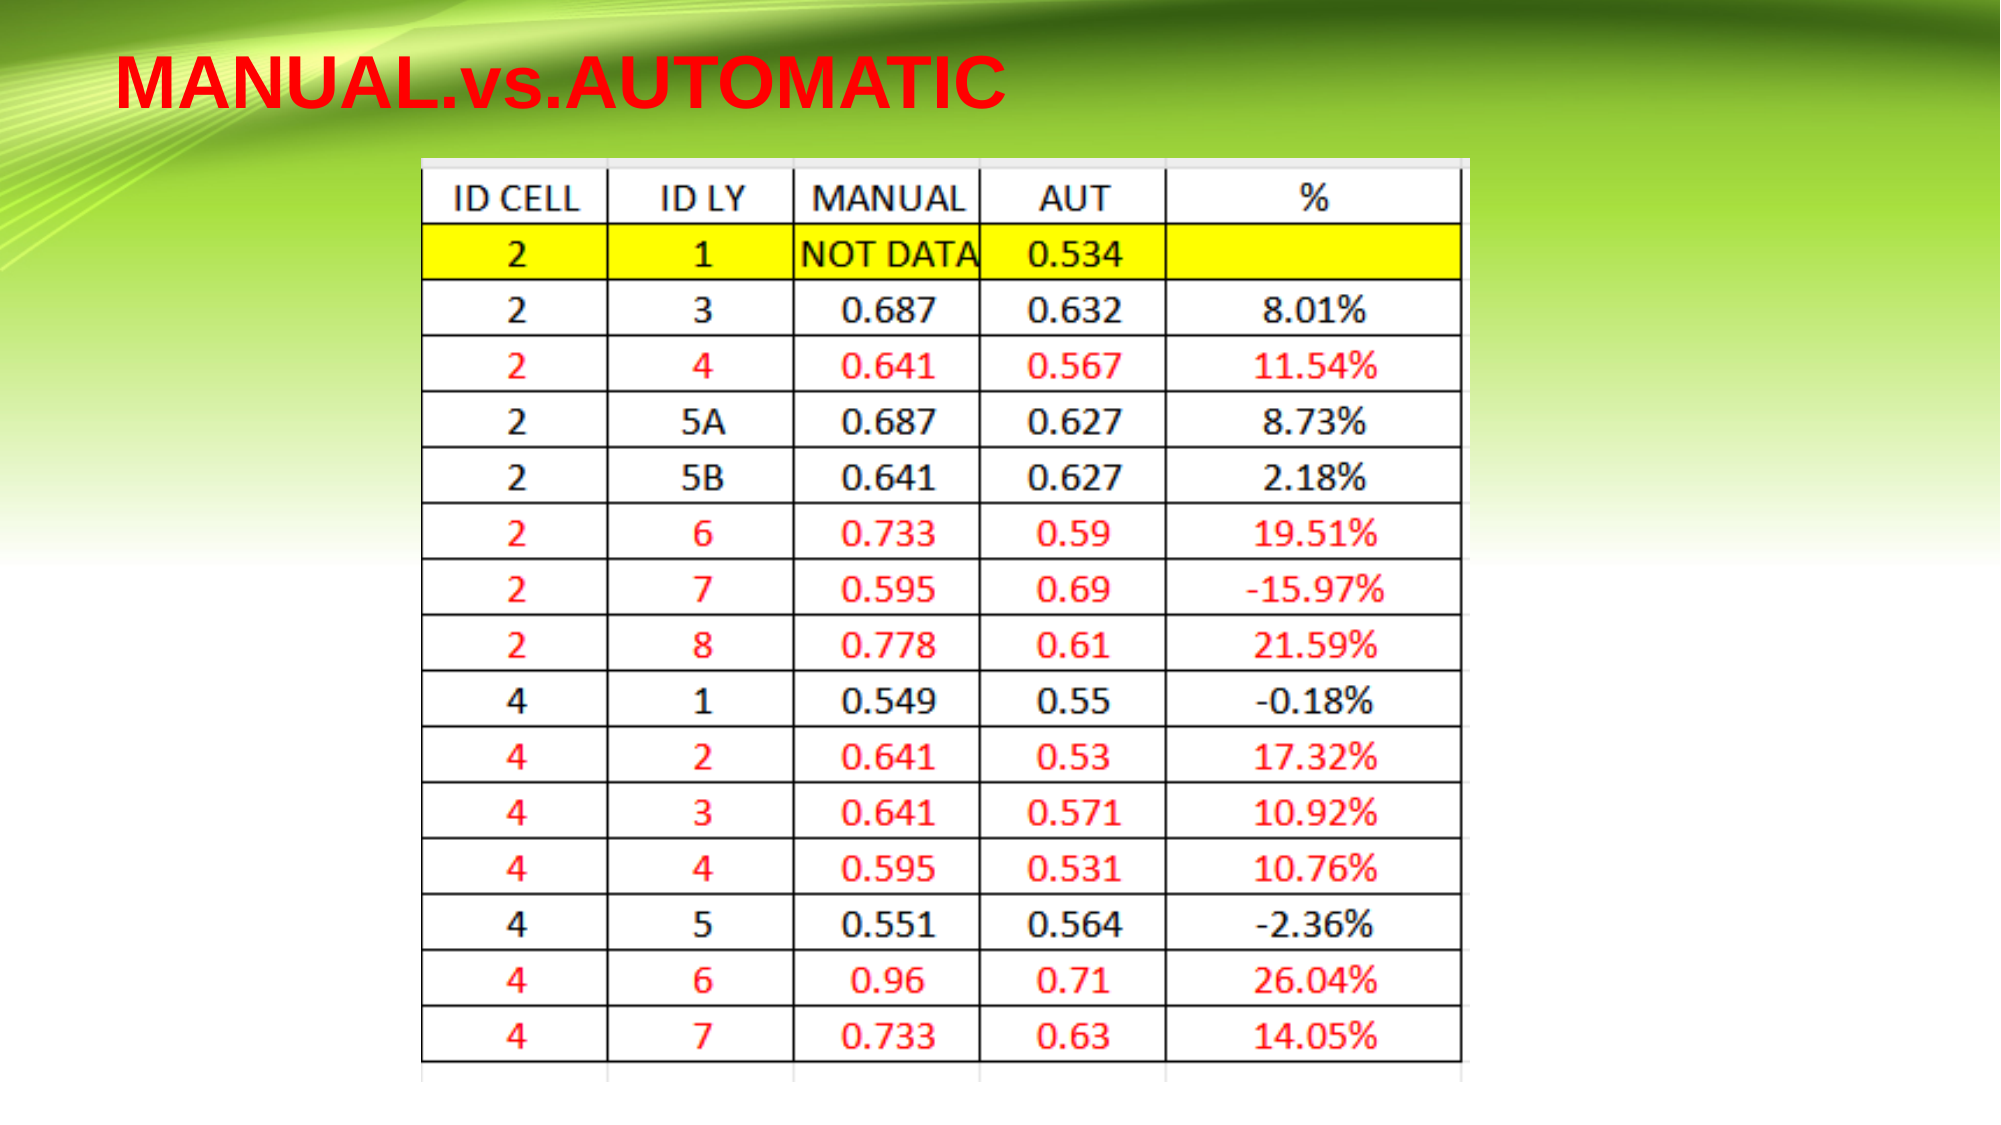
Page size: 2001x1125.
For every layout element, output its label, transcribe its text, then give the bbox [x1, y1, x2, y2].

picture [0, 0, 2000, 1125]
title MANUAL.vs.AUTOMATIC [99, 30, 1901, 127]
